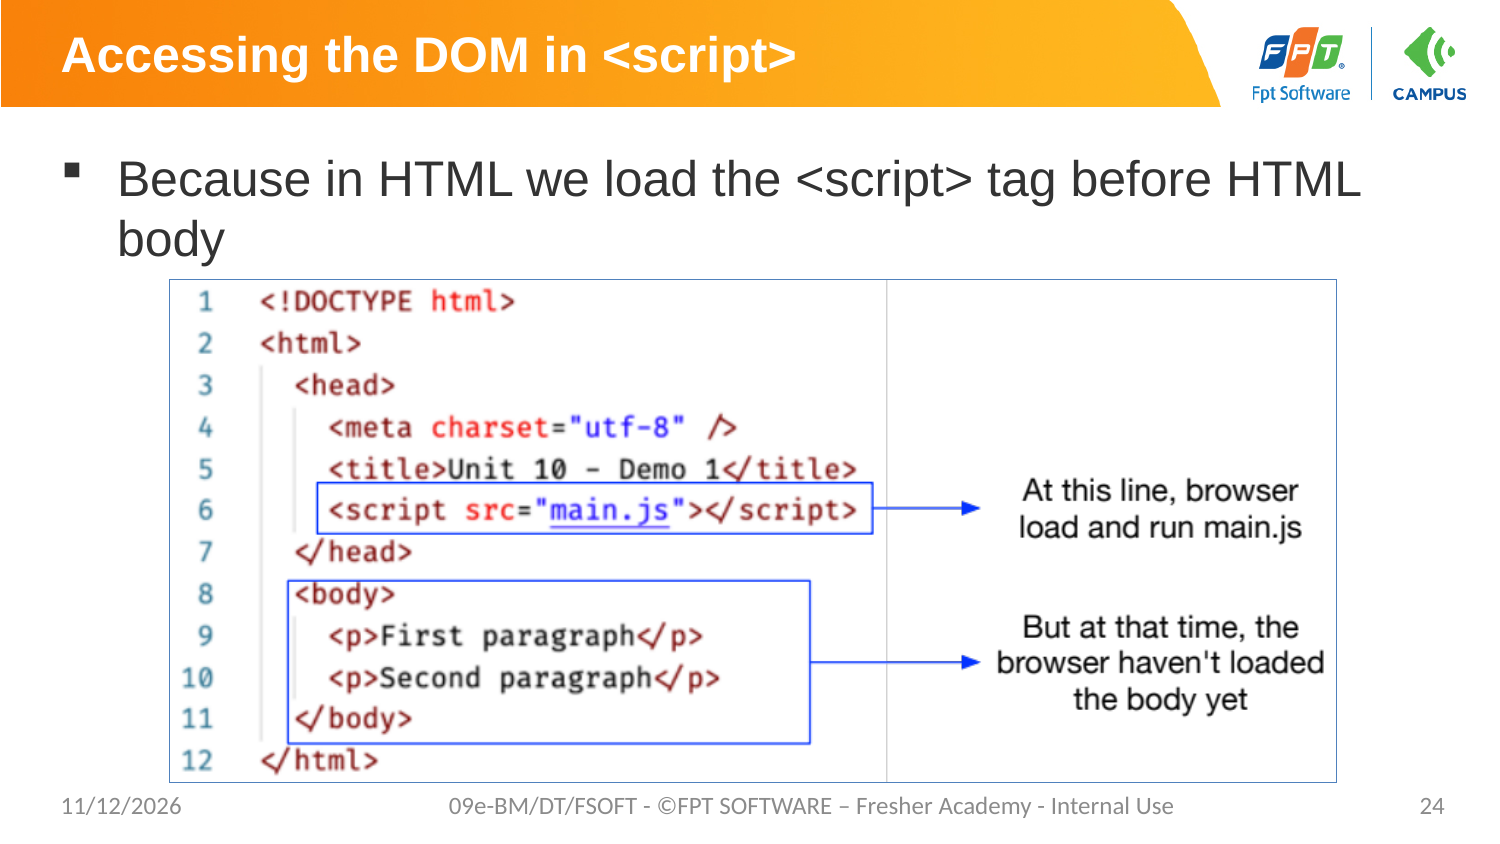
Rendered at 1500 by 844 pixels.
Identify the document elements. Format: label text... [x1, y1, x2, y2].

title Accessing the DOM in <script> [45, 0, 1176, 106]
list Because in HTML we load the <script> tag before HTML body [45, 139, 1461, 754]
picture [1, 0, 1499, 844]
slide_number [45, 782, 270, 827]
footer 09e-BM/DT/FSOFT - ©FPT SOFTWARE – Fresher Academy - Internal Use [289, 791, 1335, 827]
slide_number 24 [1350, 782, 1461, 827]
